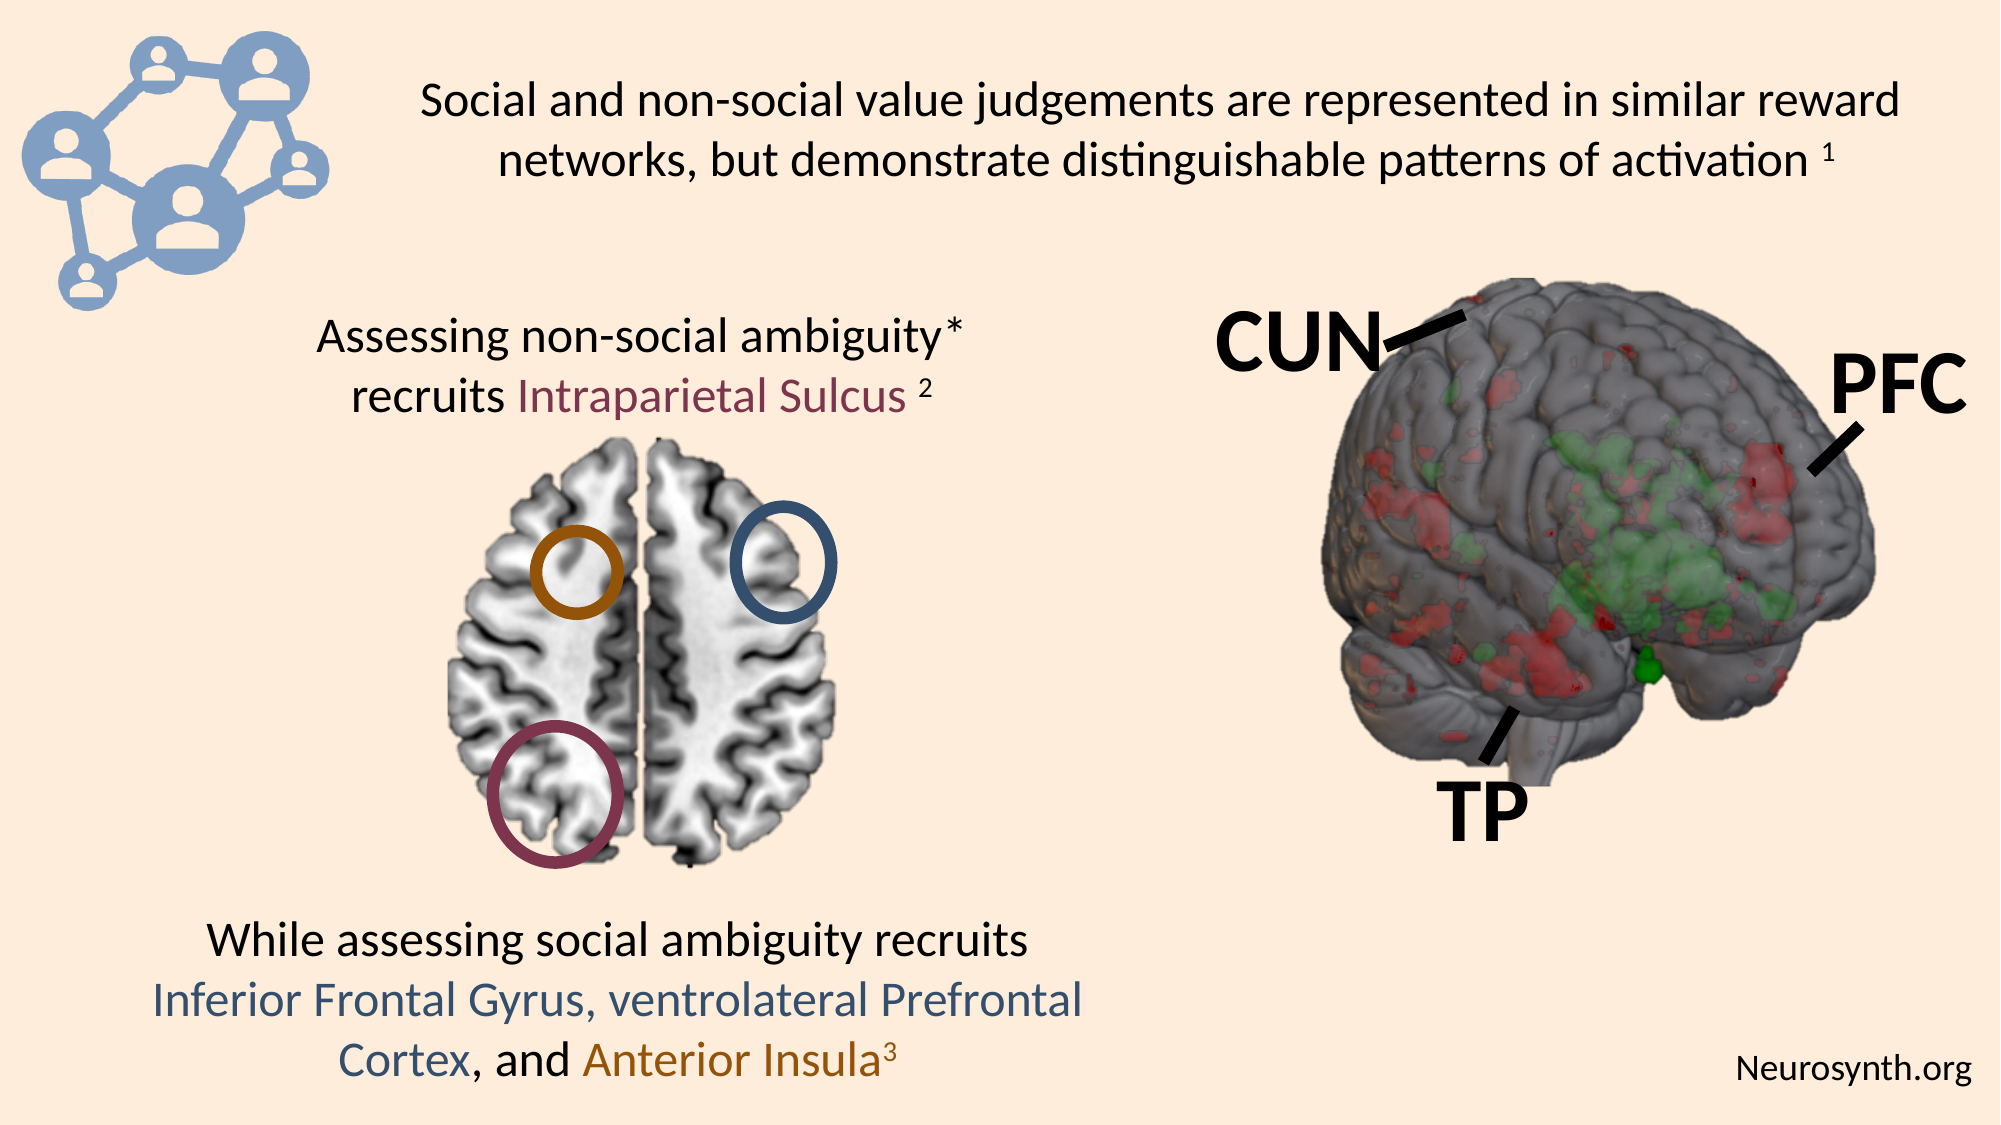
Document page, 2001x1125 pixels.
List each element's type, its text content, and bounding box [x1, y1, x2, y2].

text_box Assessing non-social ambiguity* recruits Intraparietal Sulcus 2 [298, 294, 986, 430]
picture [0, 0, 346, 346]
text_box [1810, 425, 1861, 473]
text_box Social and non-social value judgements are represented in similar reward networks, but demonstrate distinguishable patterns of activation 1 [405, 58, 1928, 194]
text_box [1483, 708, 1515, 763]
text_box While assessing social ambiguity recruits Inferior Frontal Gyrus, ventrolateral Prefrontal Cortex, and Anterior Insula3 [128, 899, 1108, 1095]
text_box Neurosynth.org [1720, 1035, 2000, 1096]
picture [1242, 272, 1899, 806]
text_box CUN [1200, 272, 1242, 398]
text_box TP [1421, 806, 1546, 868]
picture [431, 399, 873, 893]
text_box PFC [1899, 314, 1984, 440]
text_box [1385, 314, 1465, 347]
